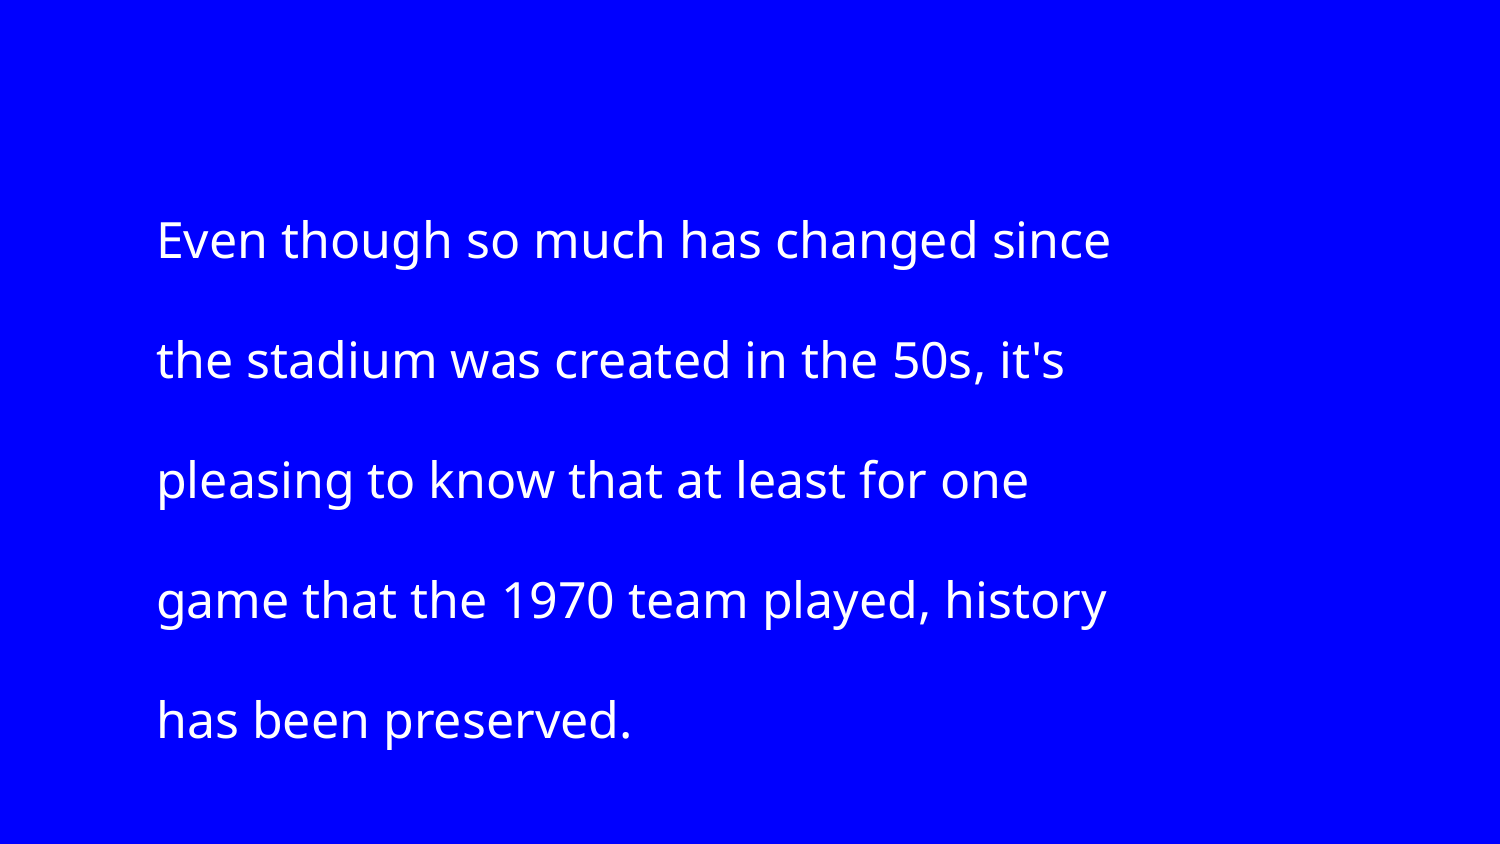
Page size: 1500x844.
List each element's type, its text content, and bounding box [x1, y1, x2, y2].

text_box Even though so much has changed since the stadium was created in the 50s, it's pleasing to know that at least for one game that the 1970 team played, history has been preserved. [141, 133, 1176, 764]
